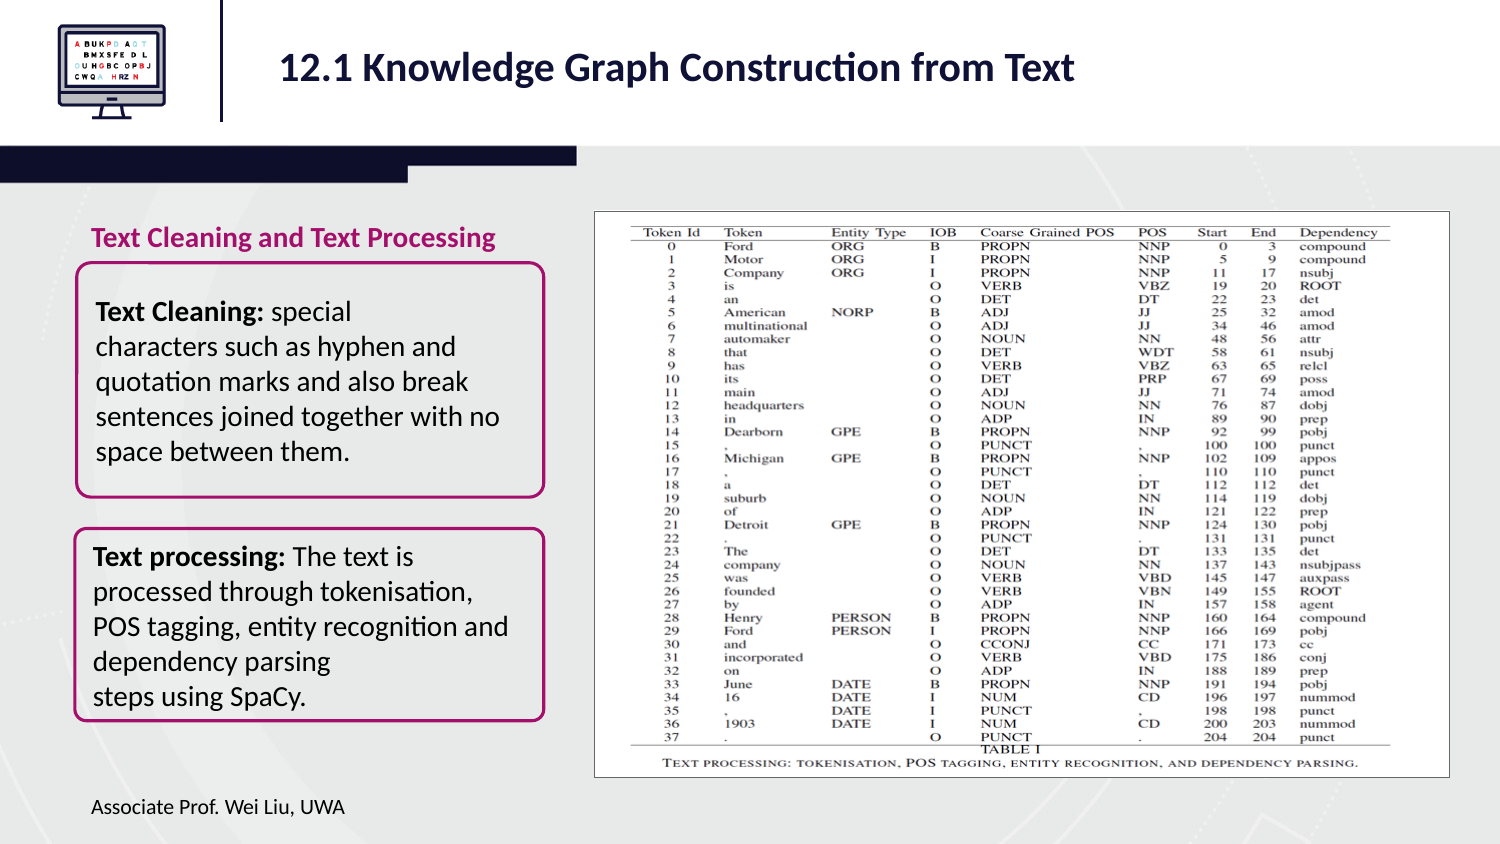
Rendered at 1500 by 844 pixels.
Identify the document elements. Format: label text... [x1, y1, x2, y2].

text_box Text Cleaning: special characters such as hyphen and quotation marks and also break sentences joined together with no space between them. [74, 260, 546, 500]
list Text Cleaning and Text Processing [76, 211, 592, 665]
list Associate Prof. Wei Liu, UWA [76, 784, 1217, 821]
picture [0, 0, 1500, 844]
list 12.1 Knowledge Graph Construction from Text [263, 32, 1404, 106]
text_box Text processing: The text is processed through tokenisation, POS tagging, entity recognition and dependency parsing steps using SpaCy. [72, 526, 546, 723]
